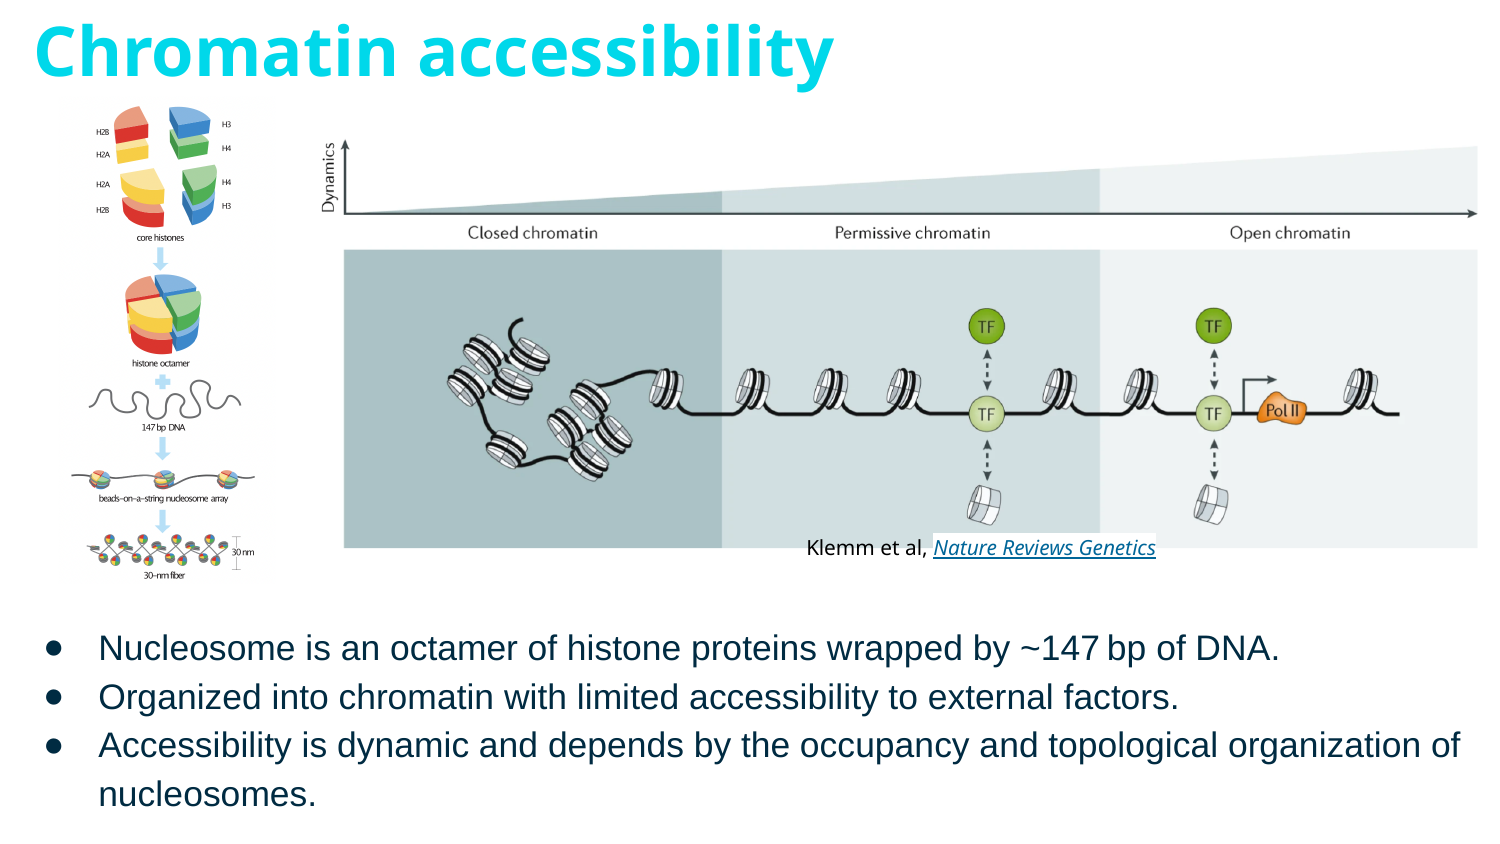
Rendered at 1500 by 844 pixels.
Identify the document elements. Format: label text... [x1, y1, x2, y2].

picture [57, 96, 276, 584]
picture [305, 115, 1500, 565]
title Chromatin accessibility [33, 17, 1484, 139]
text_box Nucleosome is an octamer of histone proteins wrapped by ~147 bp of DNA. Organized into chromatin with limited accessibility to external factors. Accessibility is dynamic and depends by the occupancy and topological organization of nucleosomes. [8, 603, 1500, 829]
